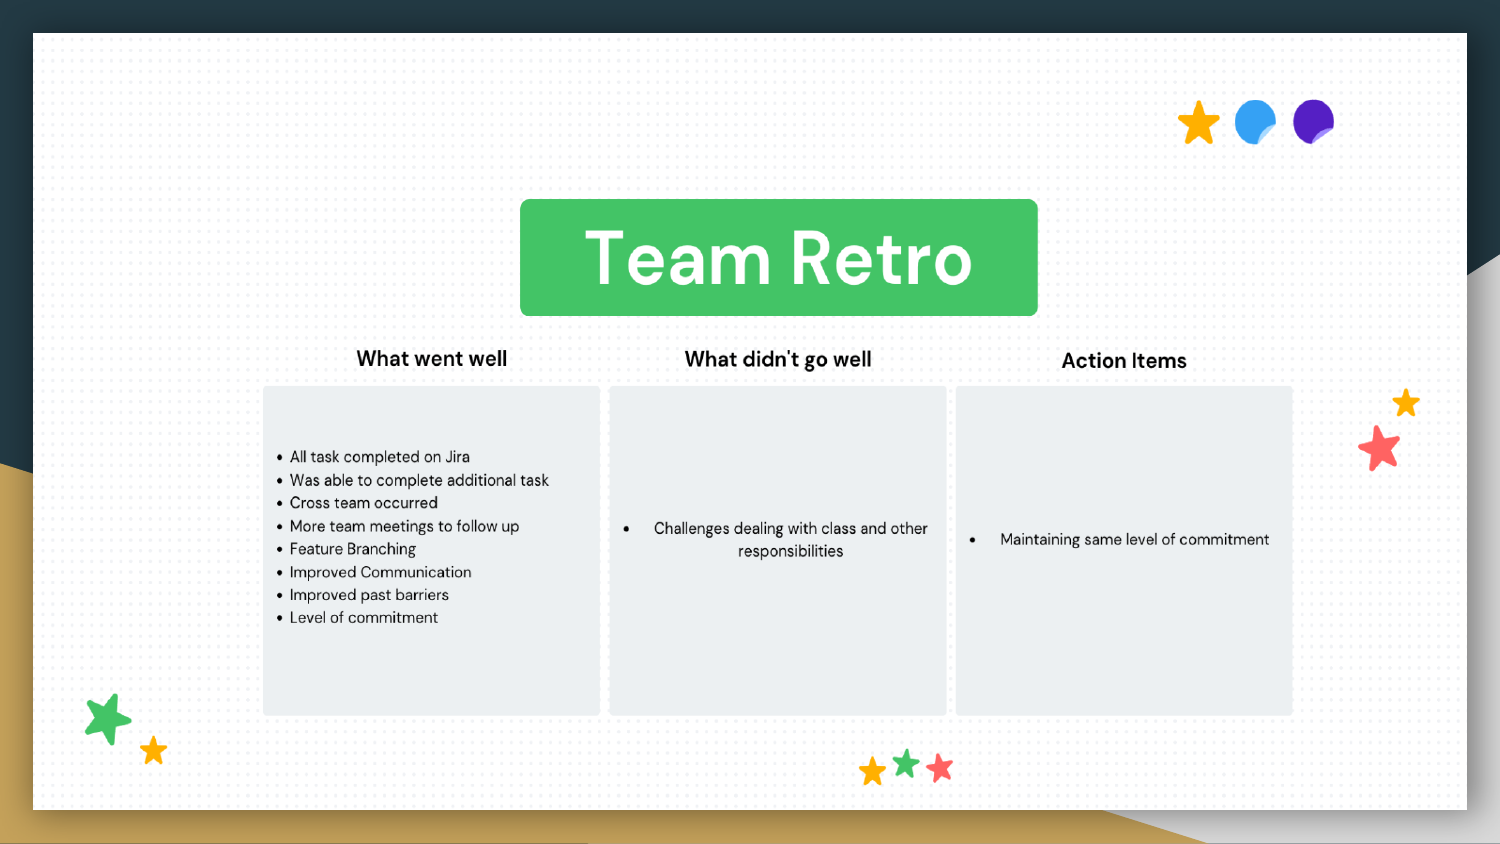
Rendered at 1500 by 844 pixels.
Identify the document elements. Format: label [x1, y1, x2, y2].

picture [33, 33, 1467, 810]
